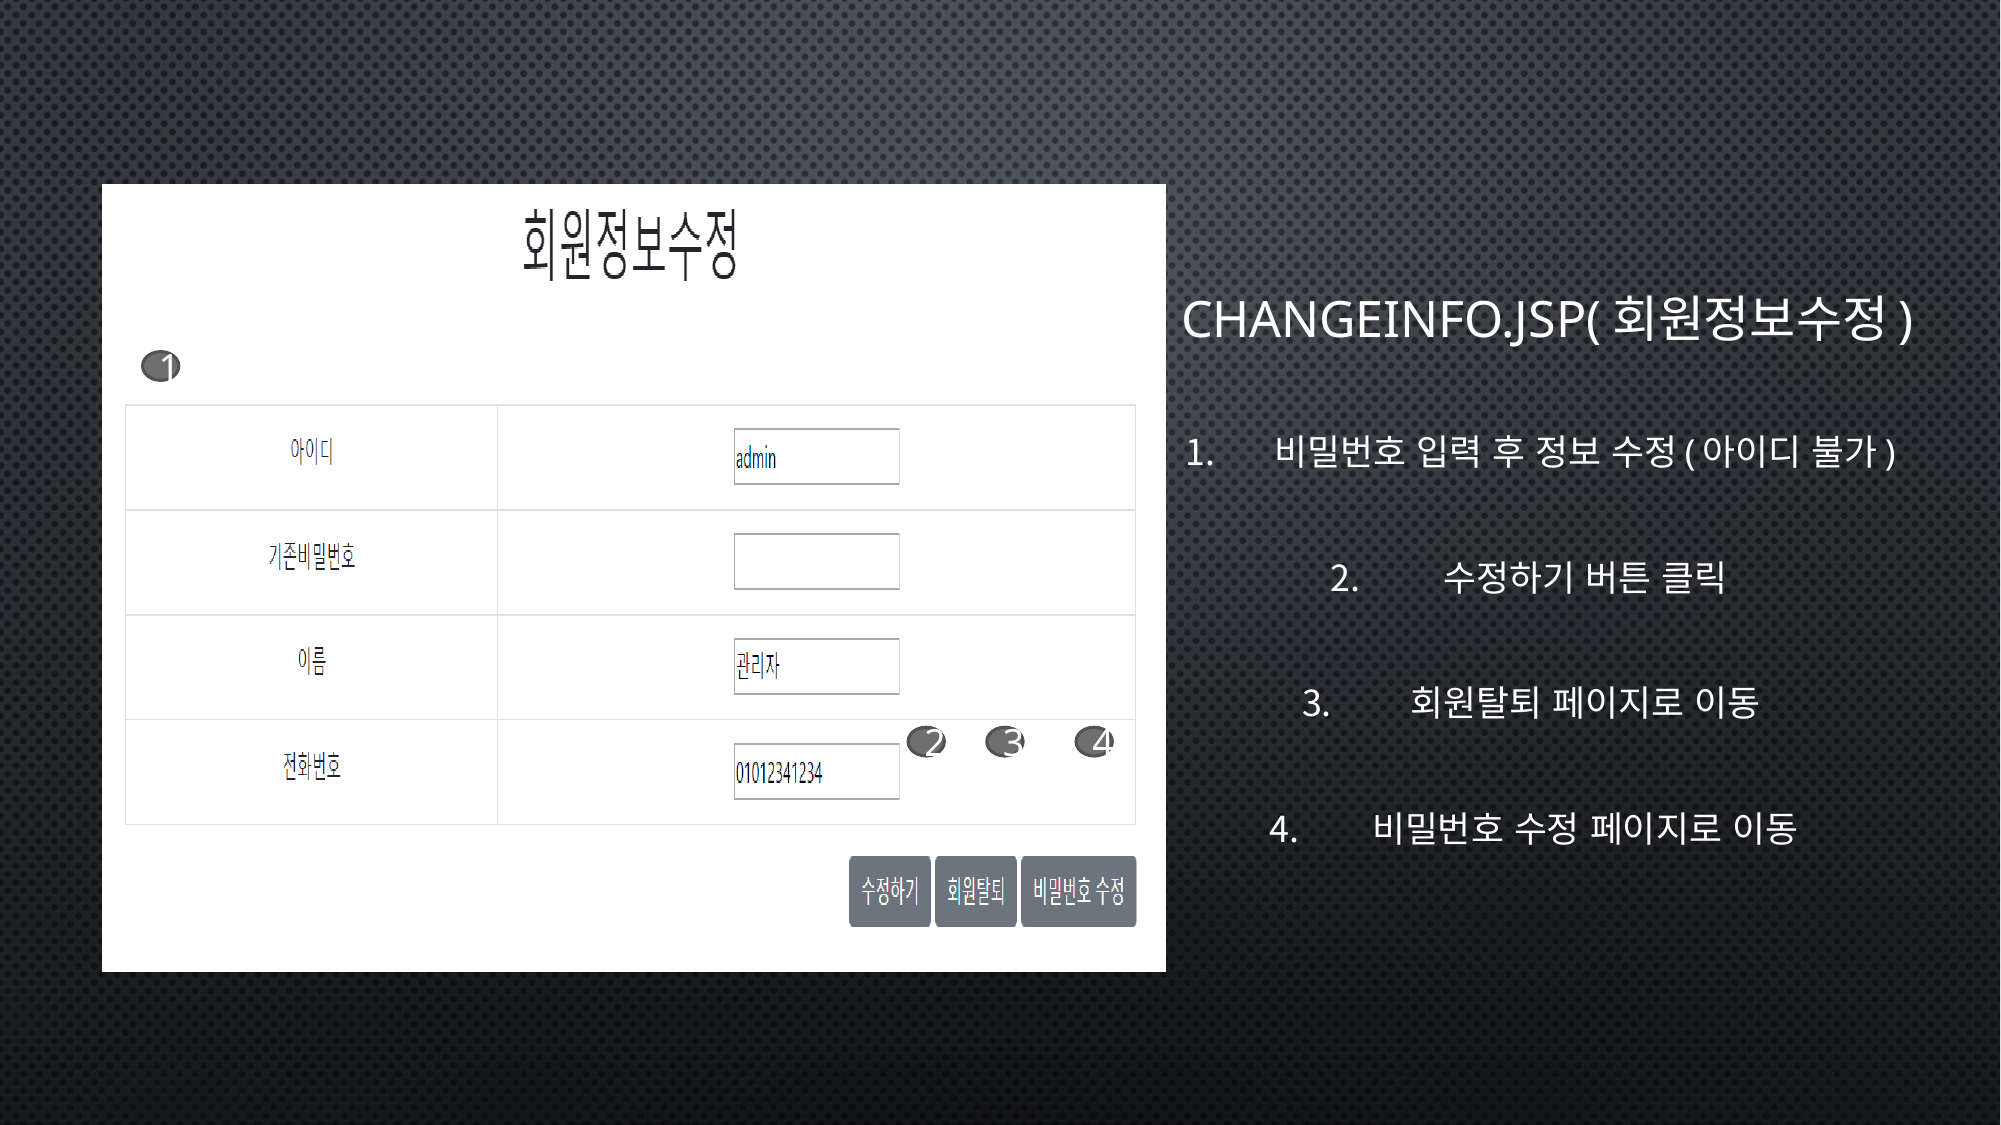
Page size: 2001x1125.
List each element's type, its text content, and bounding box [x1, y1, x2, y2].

subtitle changeinfo.jsp(회원정보수정) 비밀번호 입력 후 정보 수정(아이디 불가) 수정하기 버튼 클릭 회원탈퇴 페이지로 이동 비밀번호 수정 페이지로 이동 [1166, 184, 1930, 863]
picture [102, 183, 1166, 973]
